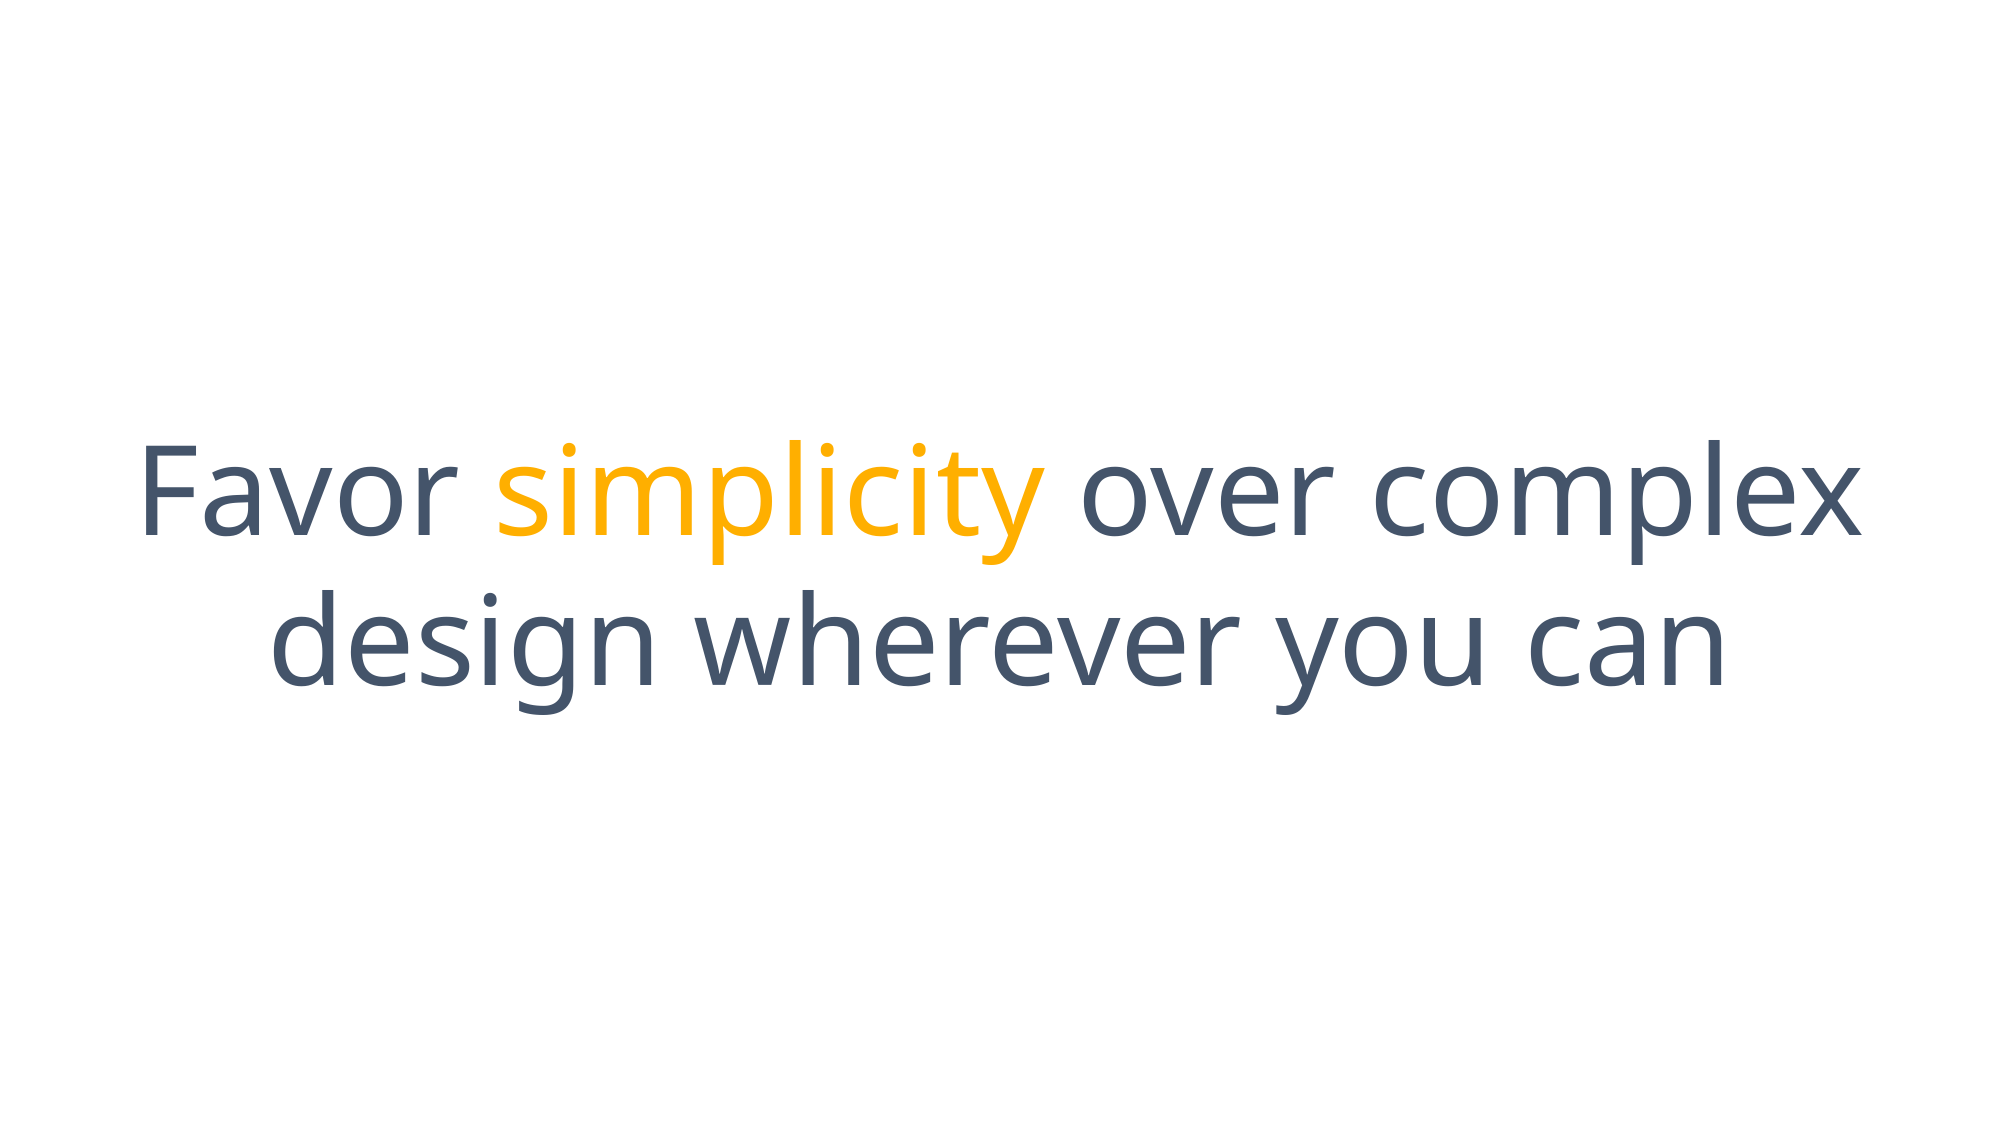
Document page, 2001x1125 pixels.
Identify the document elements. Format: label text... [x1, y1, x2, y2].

text_box Favor simplicity over complex design wherever you can [112, 403, 1888, 719]
